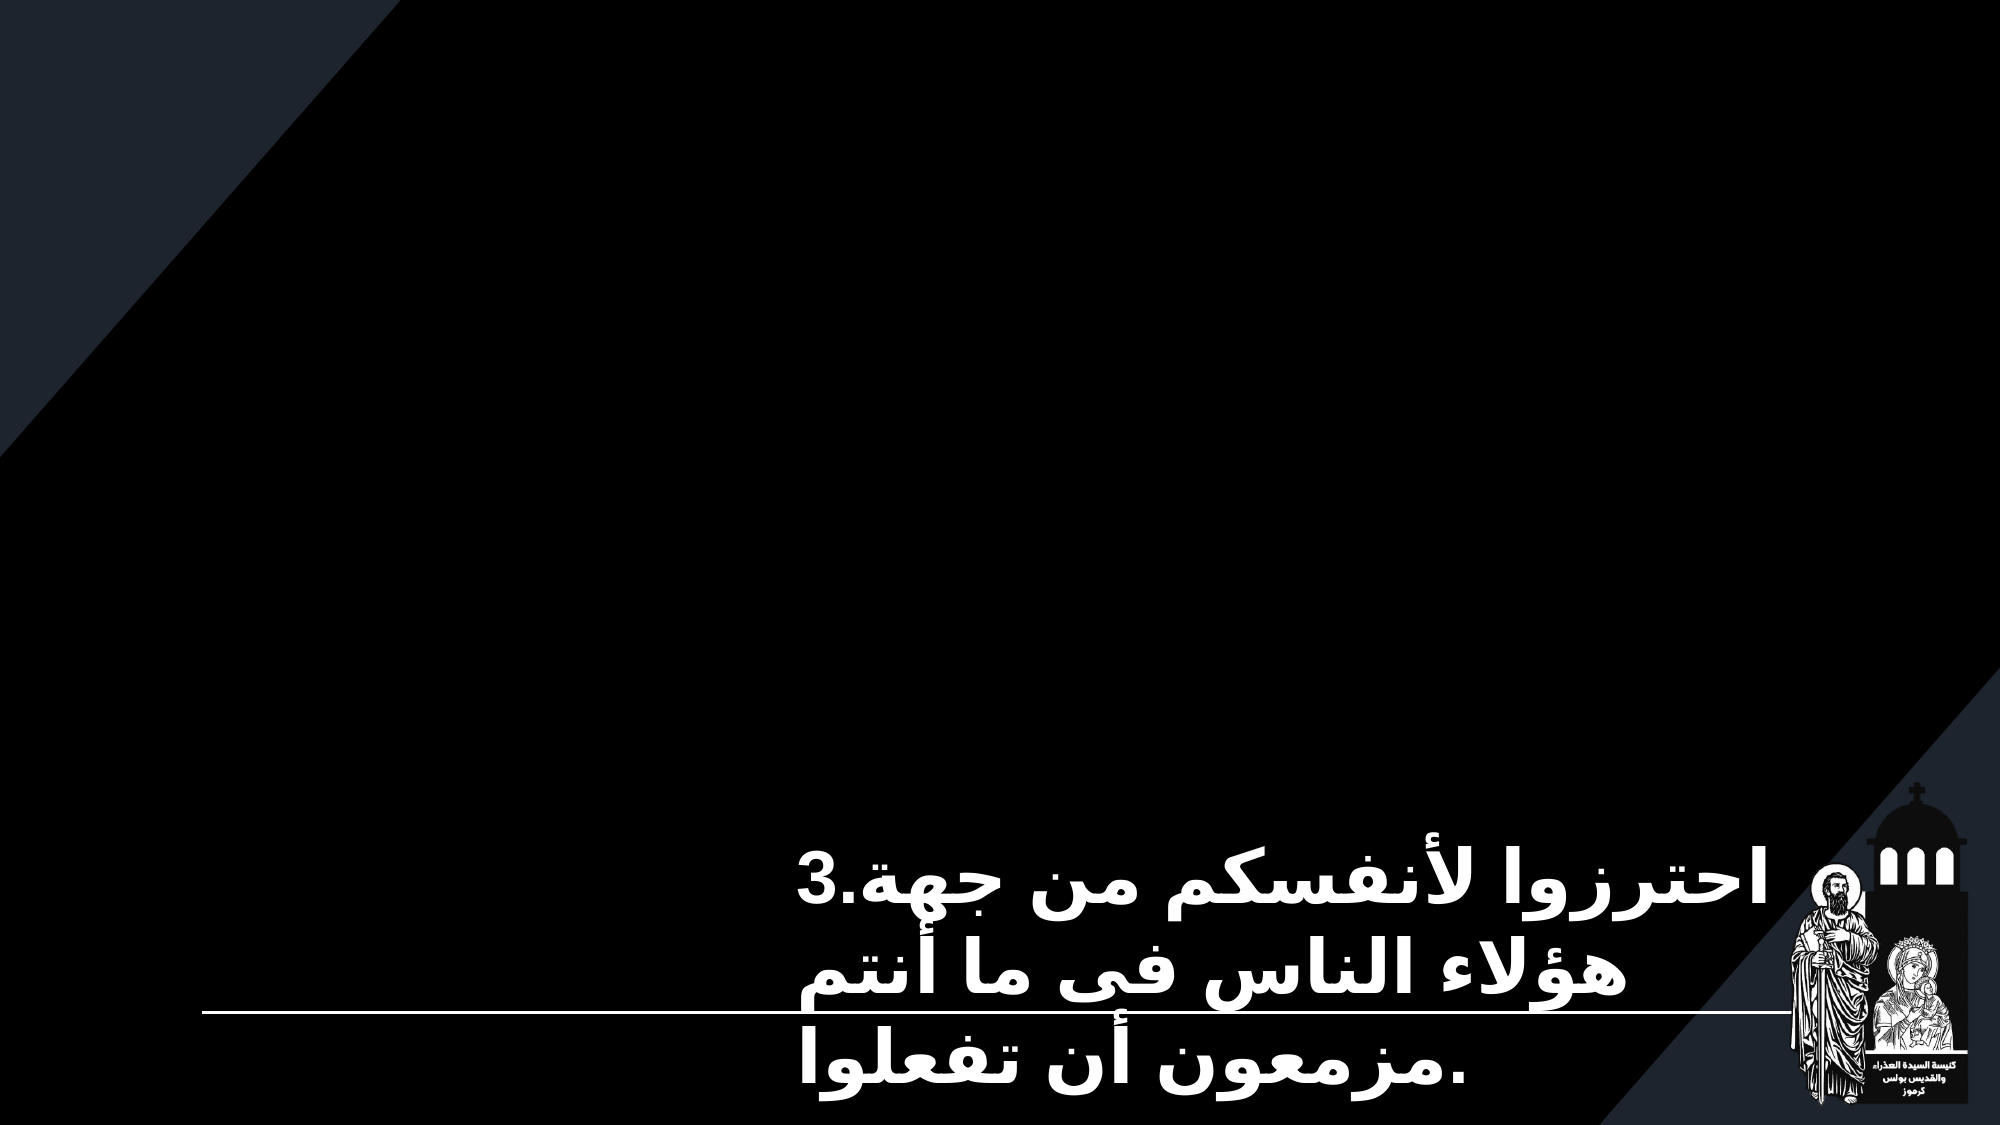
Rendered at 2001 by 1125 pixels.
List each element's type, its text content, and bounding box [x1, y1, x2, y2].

picture [1678, 740, 2000, 1125]
text_box 3.احترزوا لأنفسكم من جهة هؤلاء الناس فى ما أنتم مزمعون أن تفعلوا. [781, 821, 1678, 1107]
